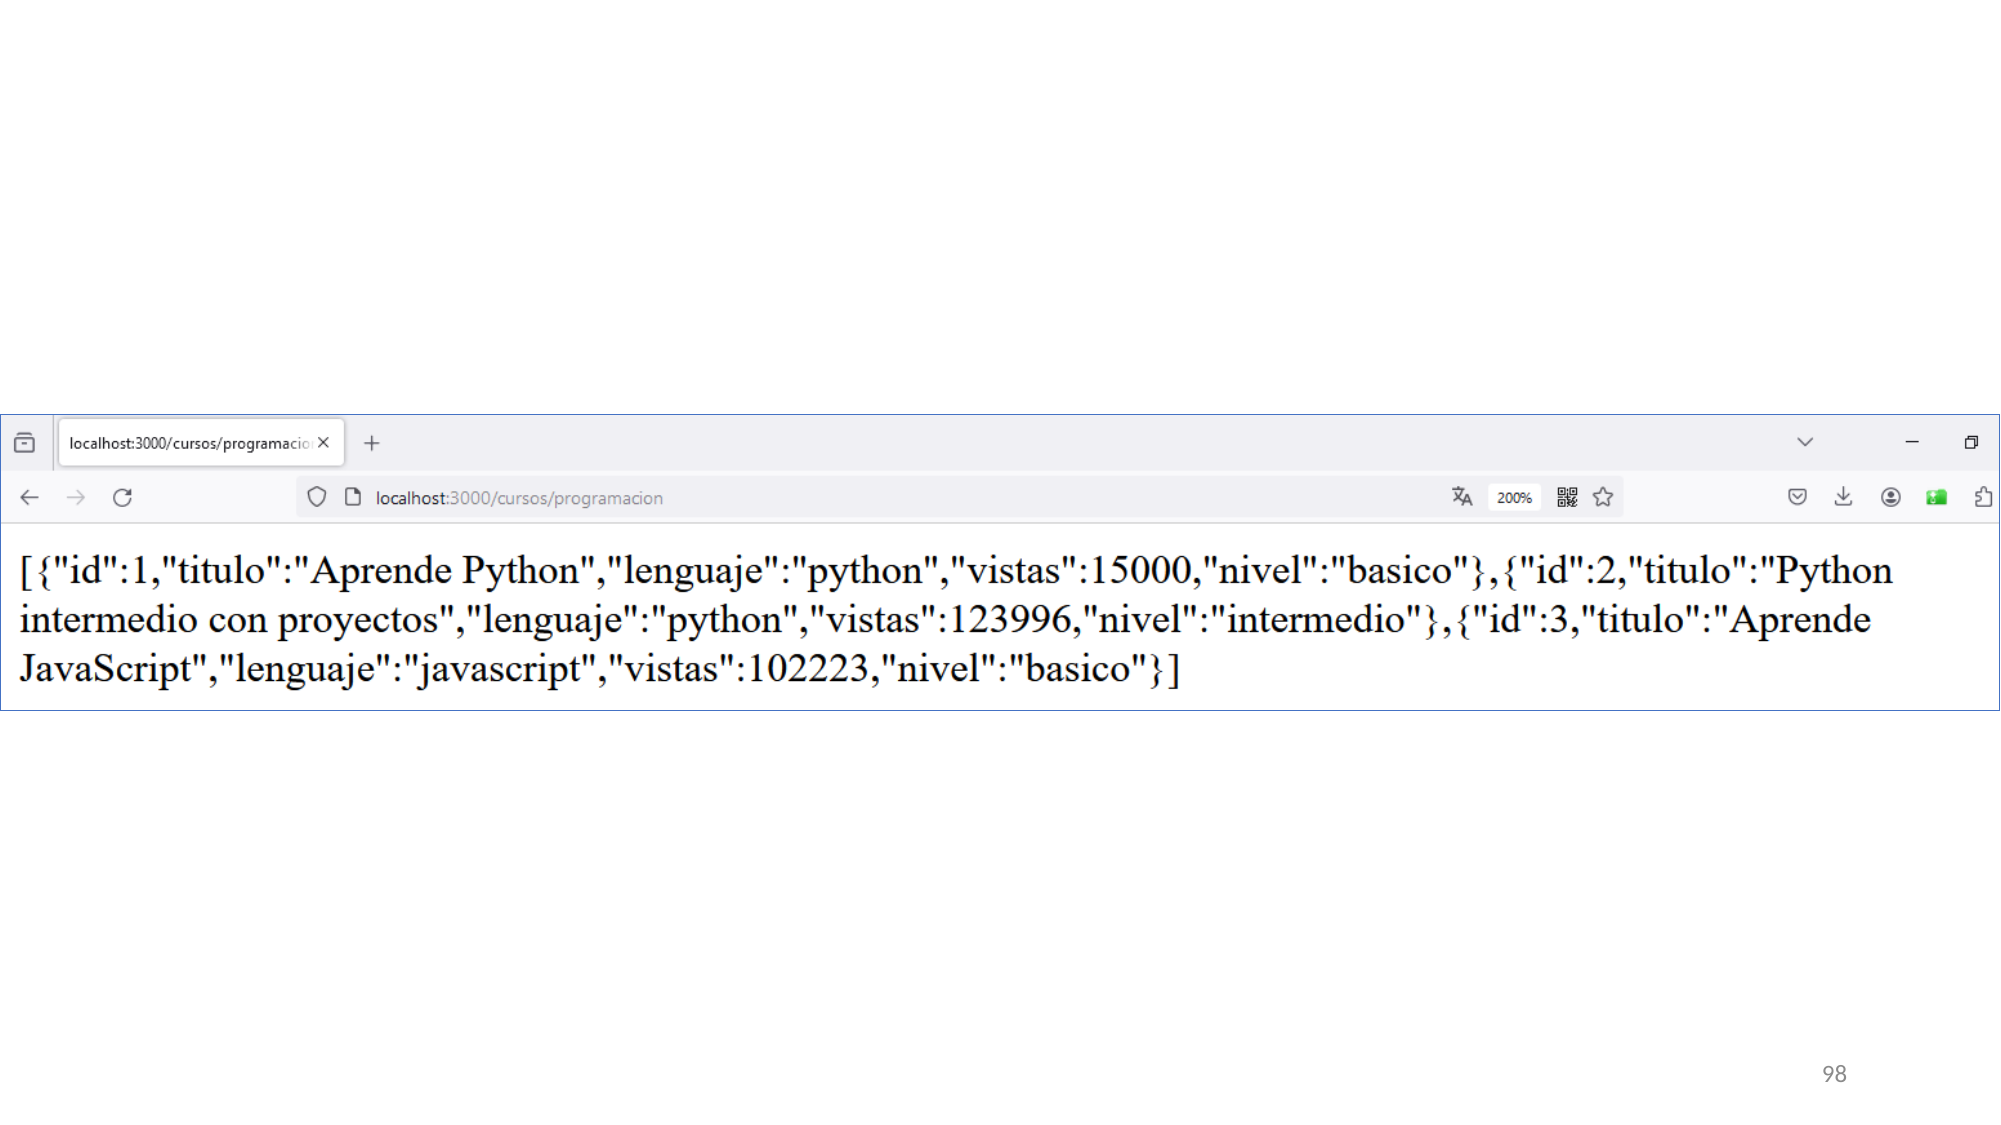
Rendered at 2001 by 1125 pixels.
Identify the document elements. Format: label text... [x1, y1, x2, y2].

picture [0, 414, 2000, 711]
slide_number 98 [1412, 1042, 1863, 1103]
